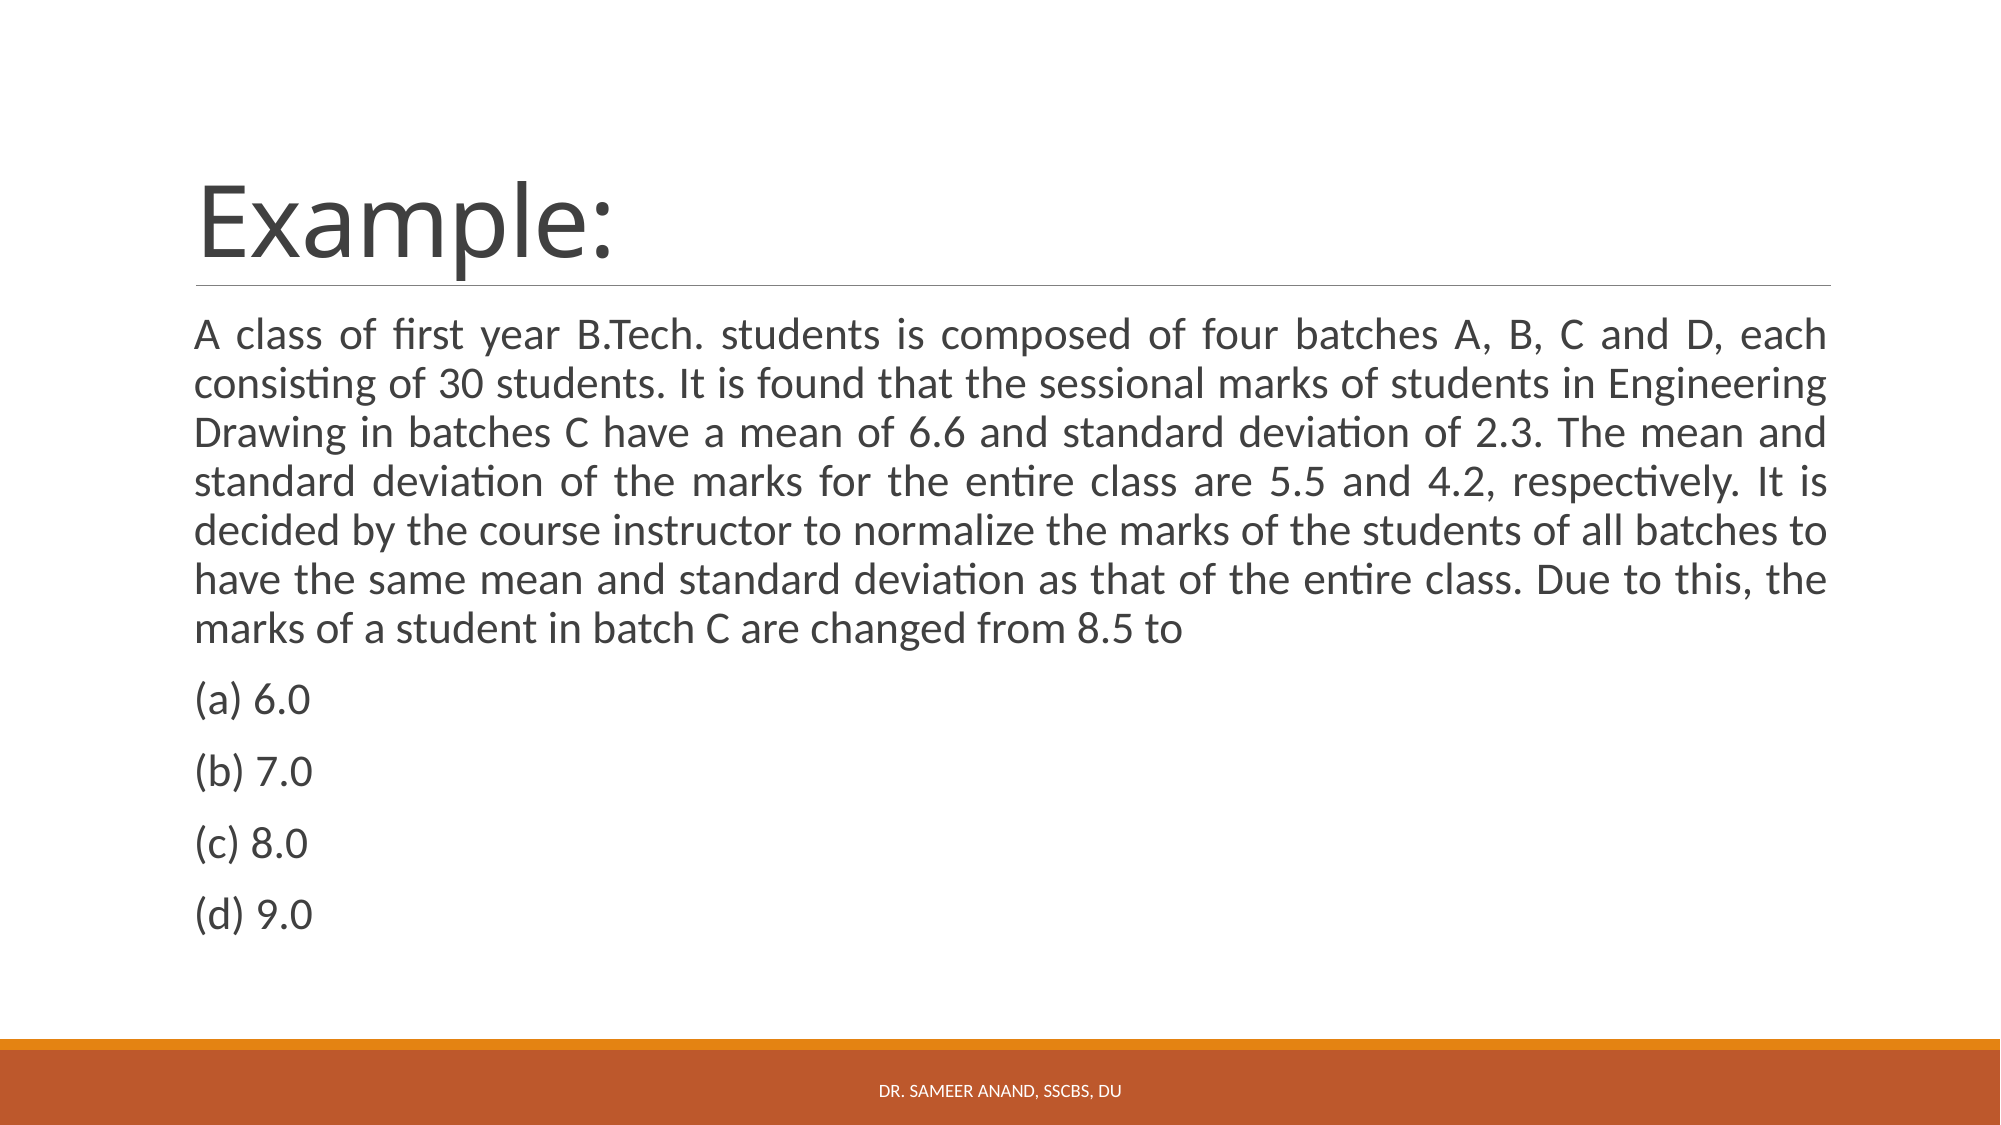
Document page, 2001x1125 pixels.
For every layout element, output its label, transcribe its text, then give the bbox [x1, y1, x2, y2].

list A class of first year B.Tech. students is composed of four batches A, B, C and D, each consisting of 30 students. It is found that the sessional marks of students in Engineering Drawing in batches C have a mean of 6.6 and standard deviation of 2.3. The mean and standard deviation of the marks for the entire class are 5.5 and 4.2, respectively. It is decided by the course instructor to normalize the marks of the students of all batches to have the same mean and standard deviation as that of the entire class. Due to this, the marks of a student in batch C are changed from 8.5 to (a) 6.0 (b) 7.0 (c) 8.0 (d) 9.0 [180, 302, 1830, 963]
footer Dr. Sameer Anand, SSCBS, DU [604, 1059, 1396, 1120]
title Example: [180, 47, 1830, 285]
